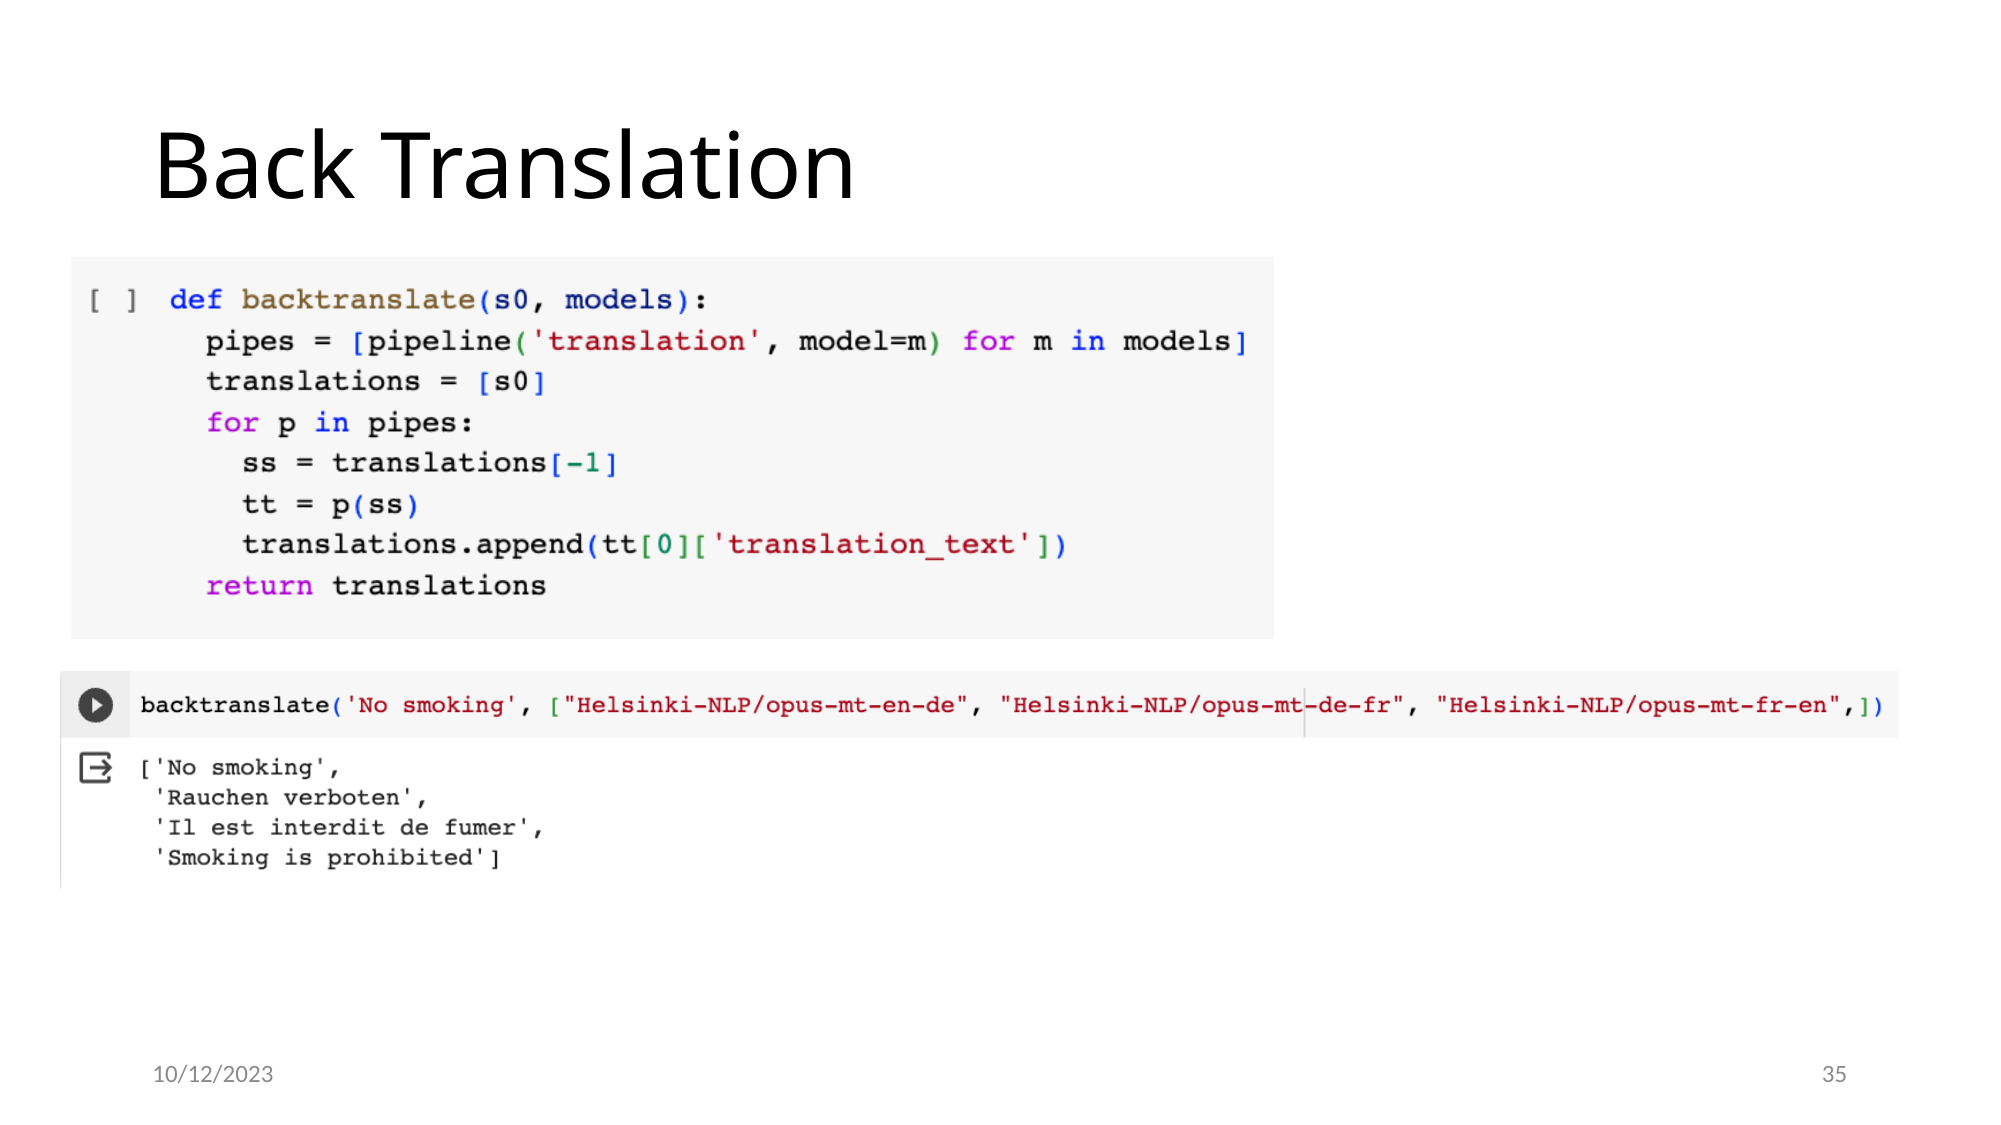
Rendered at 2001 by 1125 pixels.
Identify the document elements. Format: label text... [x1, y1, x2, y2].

slide_number 35 [1412, 1042, 1863, 1103]
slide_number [137, 1042, 588, 1103]
title Back Translation [137, 59, 1863, 278]
picture [60, 671, 1899, 889]
picture [60, 250, 1274, 639]
